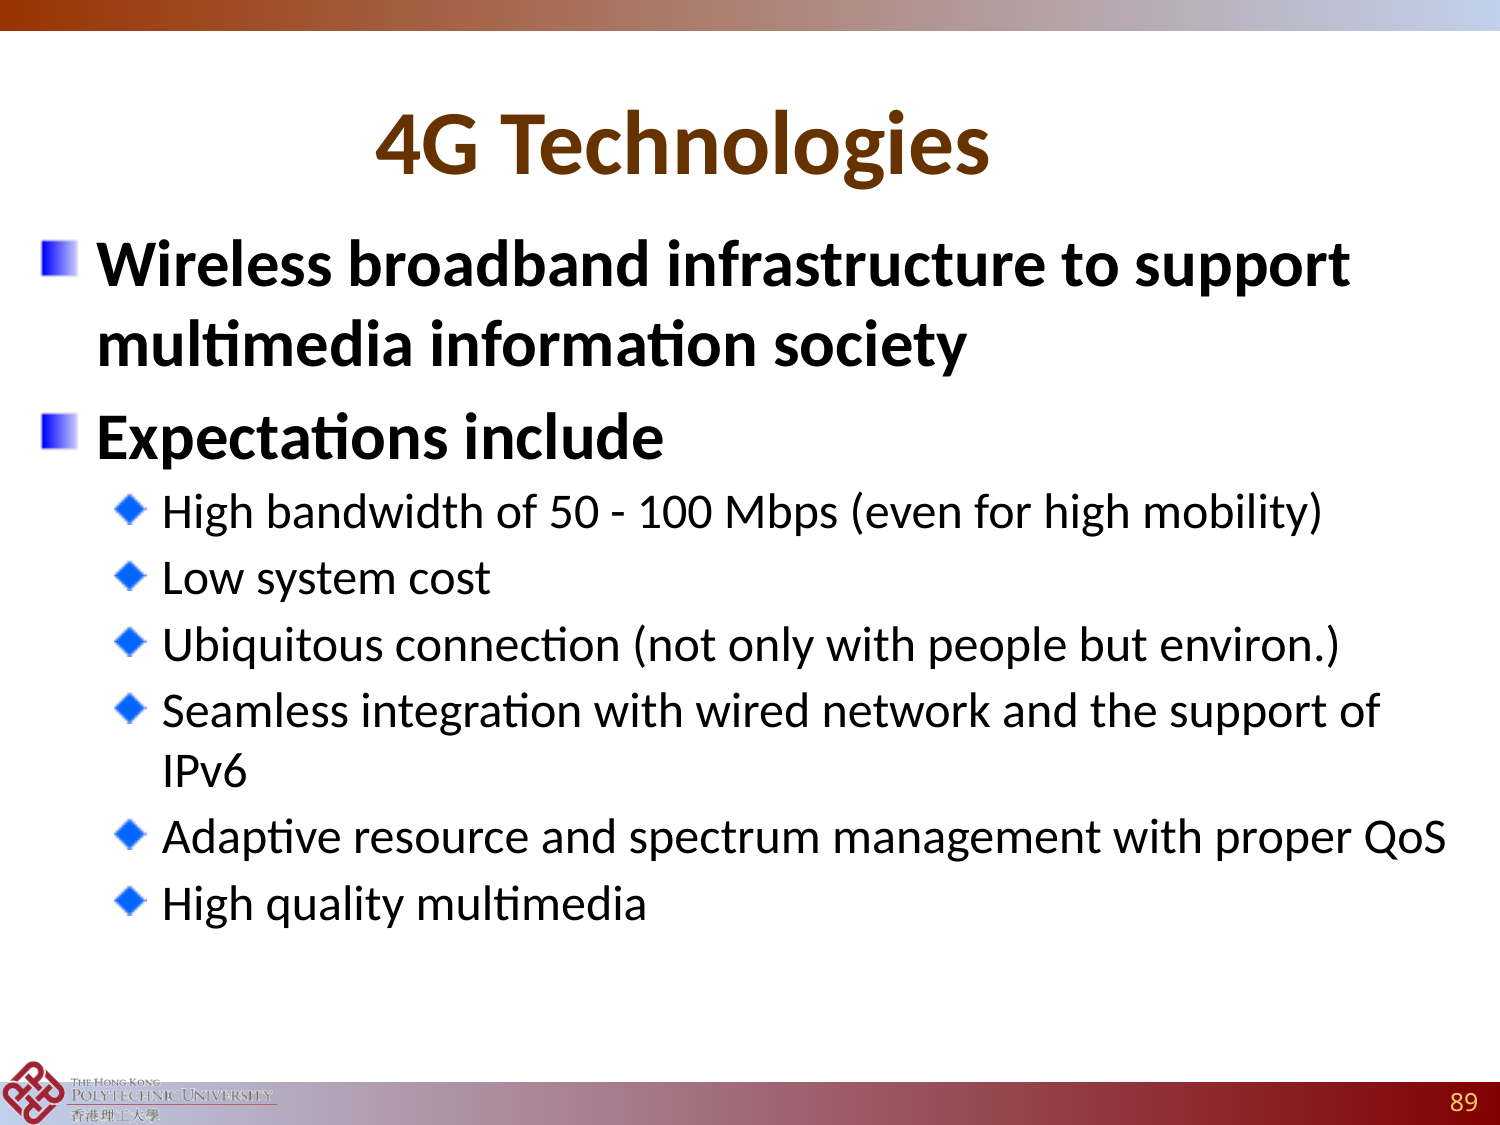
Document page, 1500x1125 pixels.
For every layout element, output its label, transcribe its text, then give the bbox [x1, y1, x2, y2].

picture [114, 884, 147, 916]
picture [39, 411, 82, 454]
list Wireless broadband infrastructure to support multimedia information society Expectations include High bandwidth of 50 - 100 Mbps (even for high mobility) Low system cost Ubiquitous connection (not only with people but environ.) Seamless integration with wired network and the support of IPv6 Adaptive resource and spectrum management with proper QoS High quality multimedia [24, 212, 1475, 1038]
picture [114, 691, 147, 724]
picture [0, 1061, 278, 1125]
title 4G Technologies [37, 75, 1330, 212]
picture [114, 817, 147, 850]
picture [114, 559, 147, 591]
picture [39, 238, 82, 281]
picture [114, 625, 147, 657]
picture [114, 492, 147, 525]
